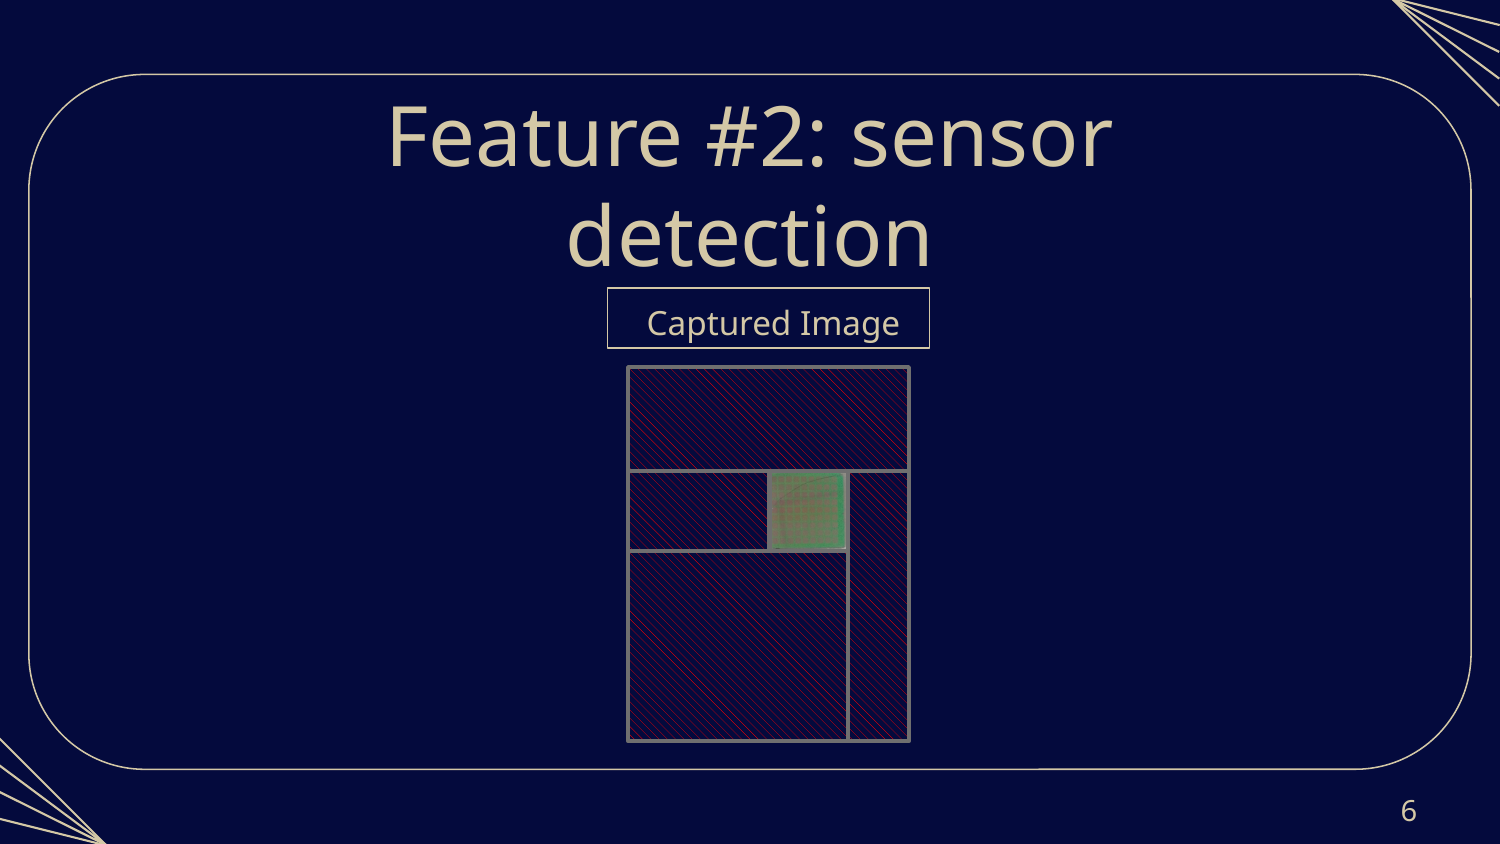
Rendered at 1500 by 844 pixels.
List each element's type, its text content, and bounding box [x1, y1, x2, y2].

text_box 6 [1385, 776, 1435, 844]
text_box Captured Image [584, 297, 963, 358]
title Feature #2: sensor detection [214, 163, 1286, 298]
text_box [607, 287, 930, 348]
picture [627, 366, 910, 742]
